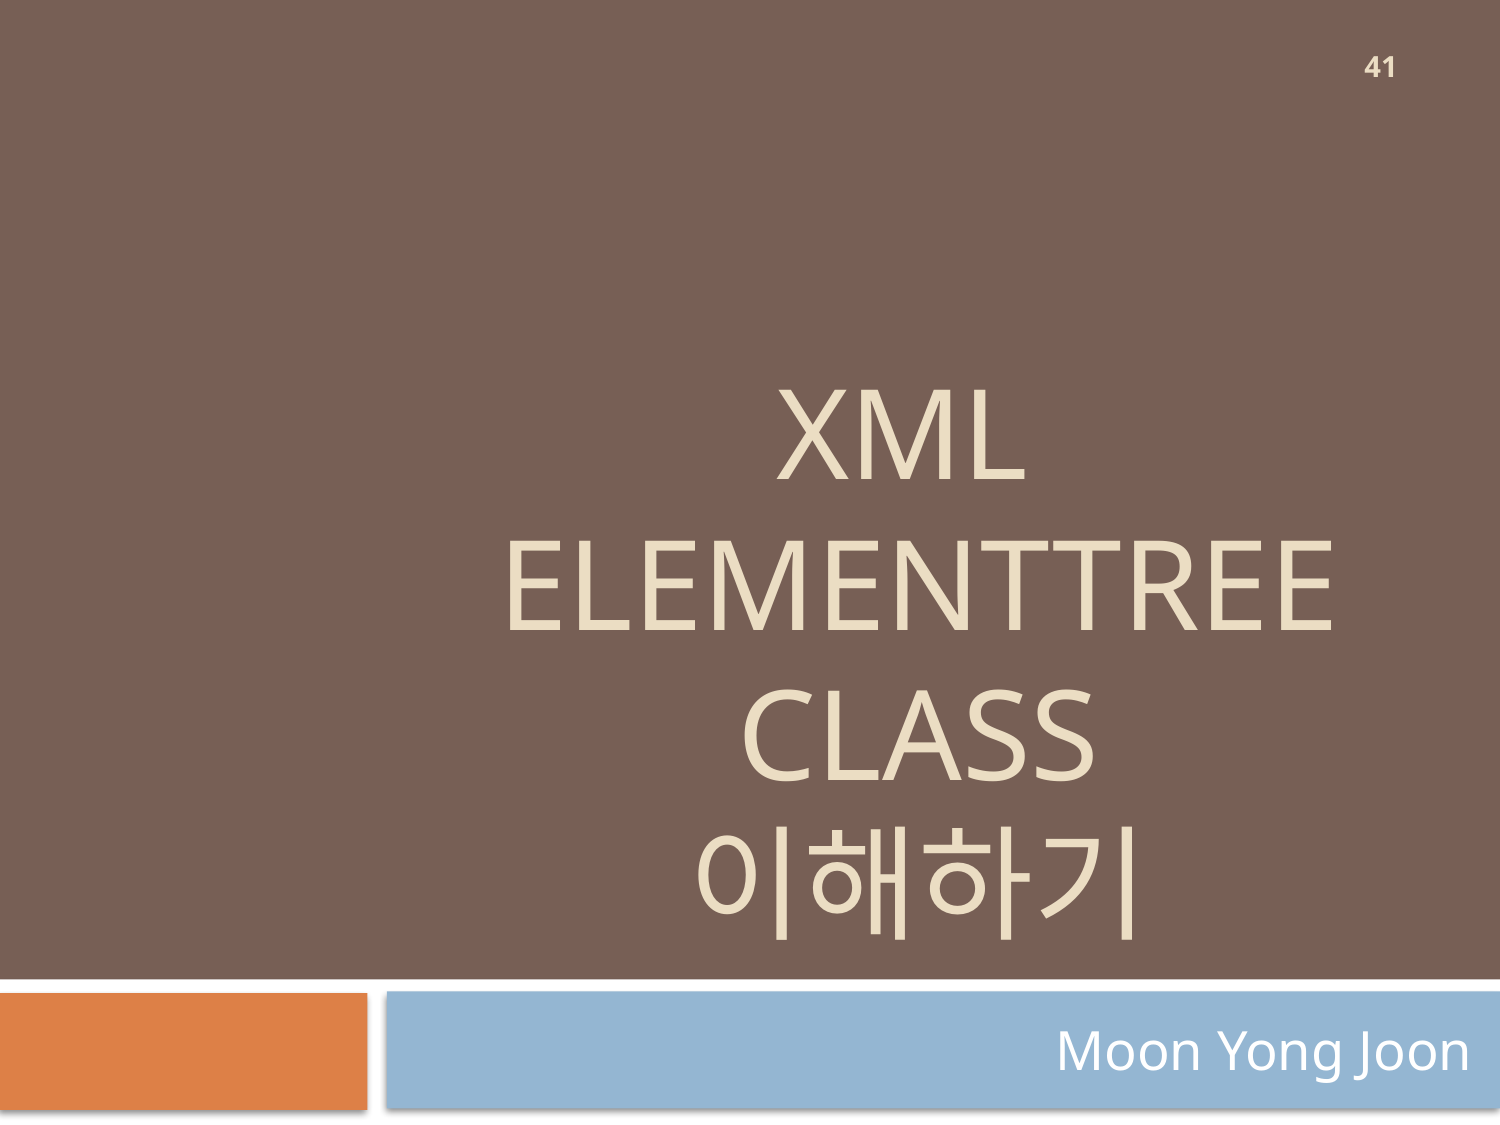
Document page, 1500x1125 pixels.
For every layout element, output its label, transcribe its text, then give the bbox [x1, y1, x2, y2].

slide_number 41 [1312, 37, 1450, 100]
subtitle Moon Yong Joon [387, 992, 1488, 1105]
title Xml ElementTree class 이해하기 [387, 231, 1450, 963]
